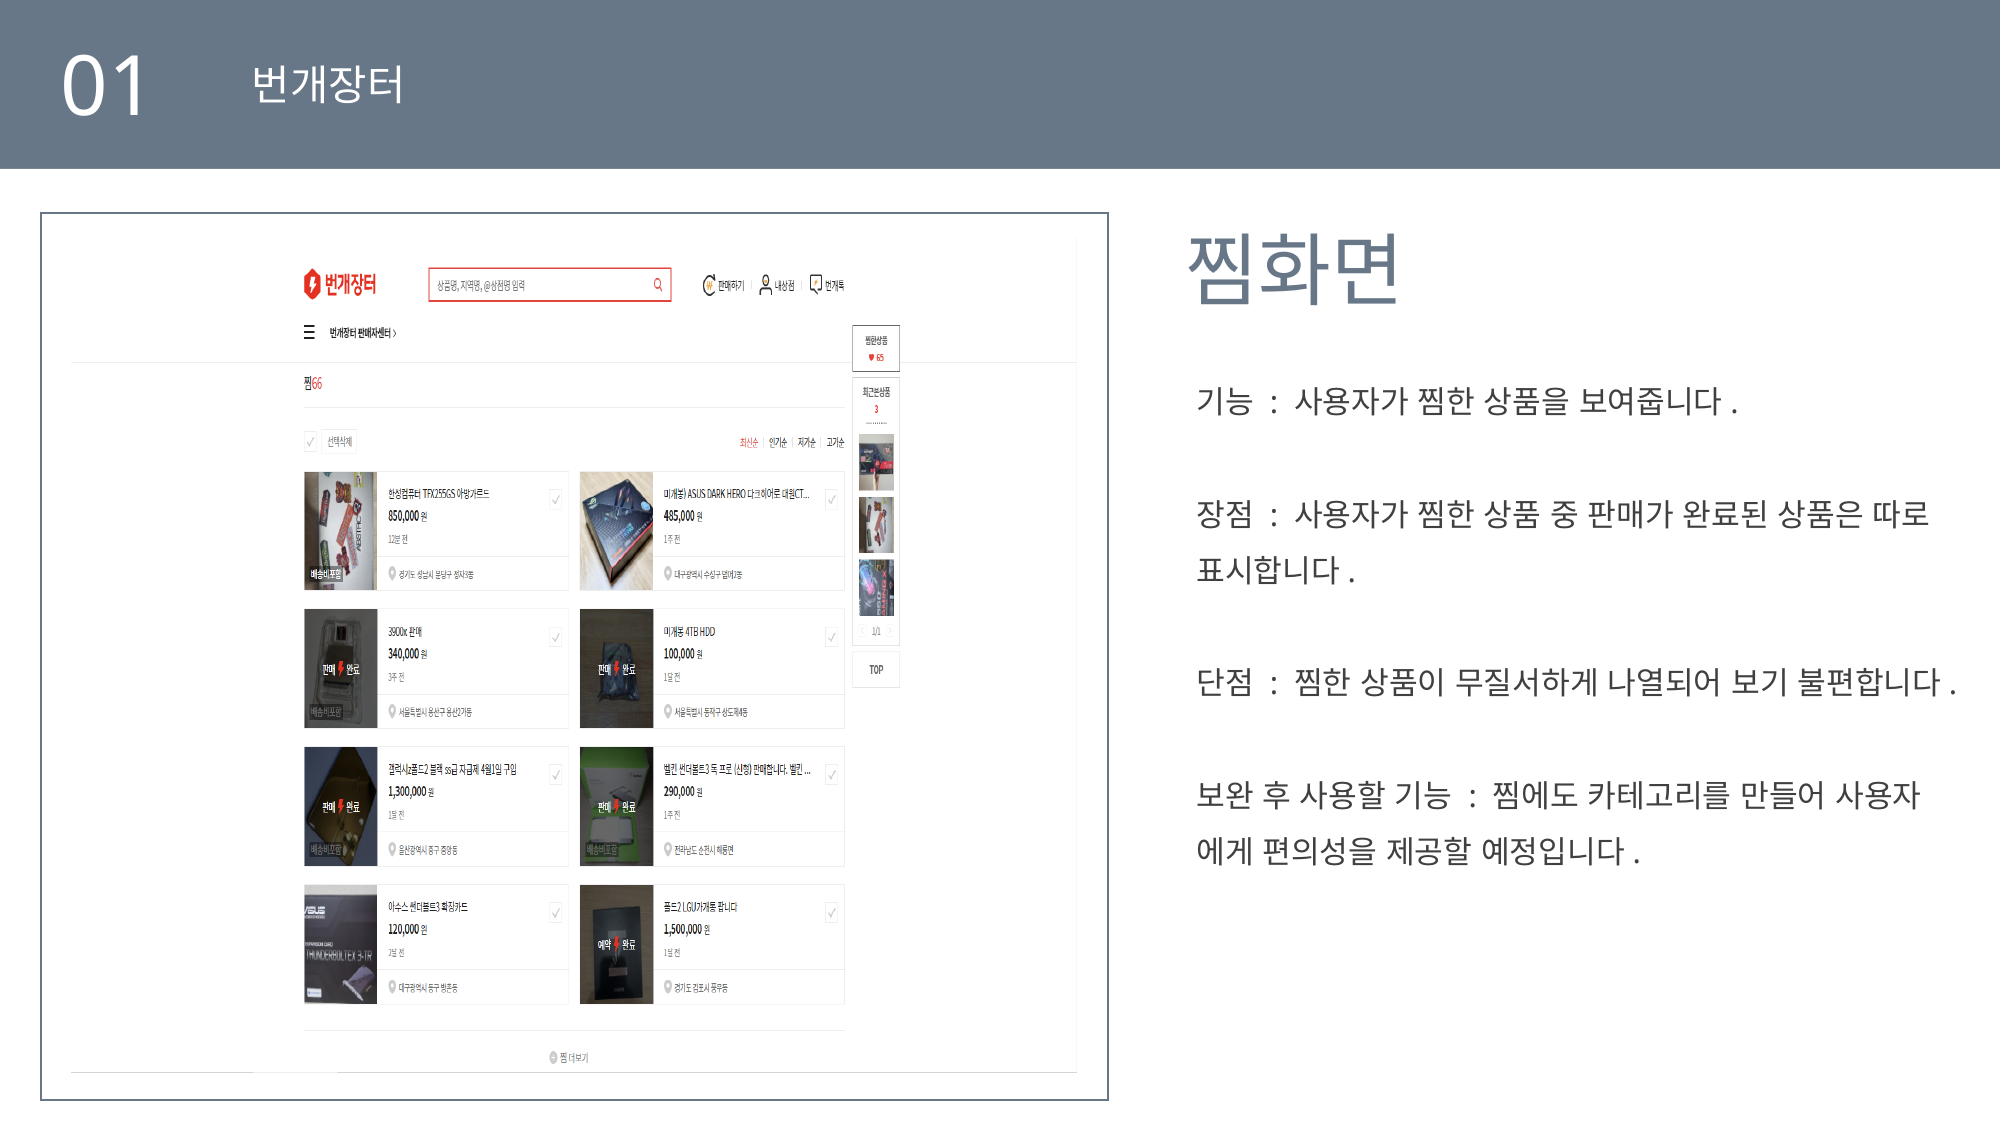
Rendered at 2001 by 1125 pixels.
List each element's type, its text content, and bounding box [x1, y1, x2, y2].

text_box [0, 0, 2000, 170]
text_box 01 [45, 25, 171, 140]
text_box 번개장터 [236, 51, 421, 117]
text_box 찜화면 [1170, 213, 1420, 323]
text_box [40, 212, 1109, 1101]
text_box 기능 : 사용자가 찜한 상품을 보여줍니다. 장점 : 사용자가 찜한 상품 중 판매가 완료된 상품은 따로 표시합니다. 단점 : 찜한 상품이 무질서하게 나열되어 보기 불편합니다. 보완 후 사용할 기능 : 찜에도 카테고리를 만들어 사용자 에게 편의성을 제공할 예정입니다. [1181, 356, 1973, 877]
picture [71, 237, 1077, 1073]
